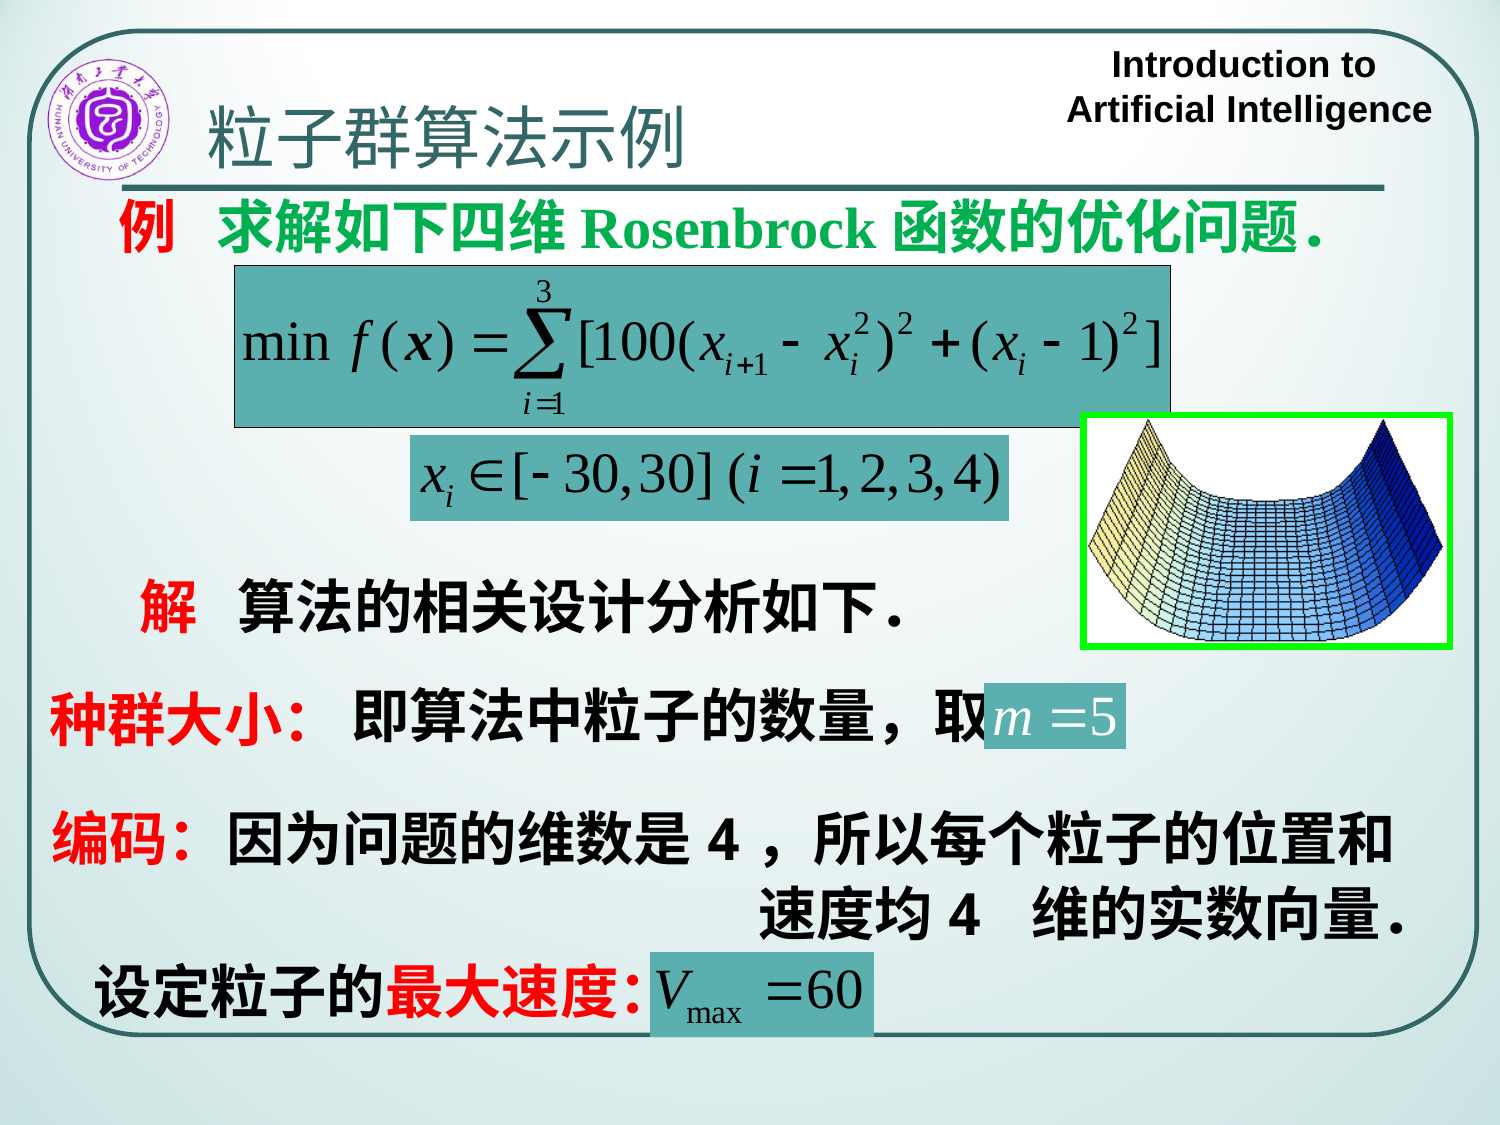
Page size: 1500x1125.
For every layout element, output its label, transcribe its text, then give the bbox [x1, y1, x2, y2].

text_box 编码：因为问题的维数是4，所以每个粒子的位置和 [36, 794, 1477, 879]
text_box 设定粒子的最大速度： [79, 948, 758, 1033]
text_box 解 算法的相关设计分析如下． [124, 562, 1018, 648]
picture [0, 0, 1500, 1125]
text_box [650, 951, 874, 1037]
text_box 速度均4 维的实数向量． [743, 869, 1454, 955]
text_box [409, 435, 1009, 521]
title 粒子群算法示例 [159, 66, 1471, 185]
text_box 种群大小： [34, 676, 435, 761]
text_box 例 求解如下四维Rosenbrock函数的优化问题． [77, 182, 1425, 268]
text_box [234, 265, 1171, 428]
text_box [321, 671, 1127, 758]
